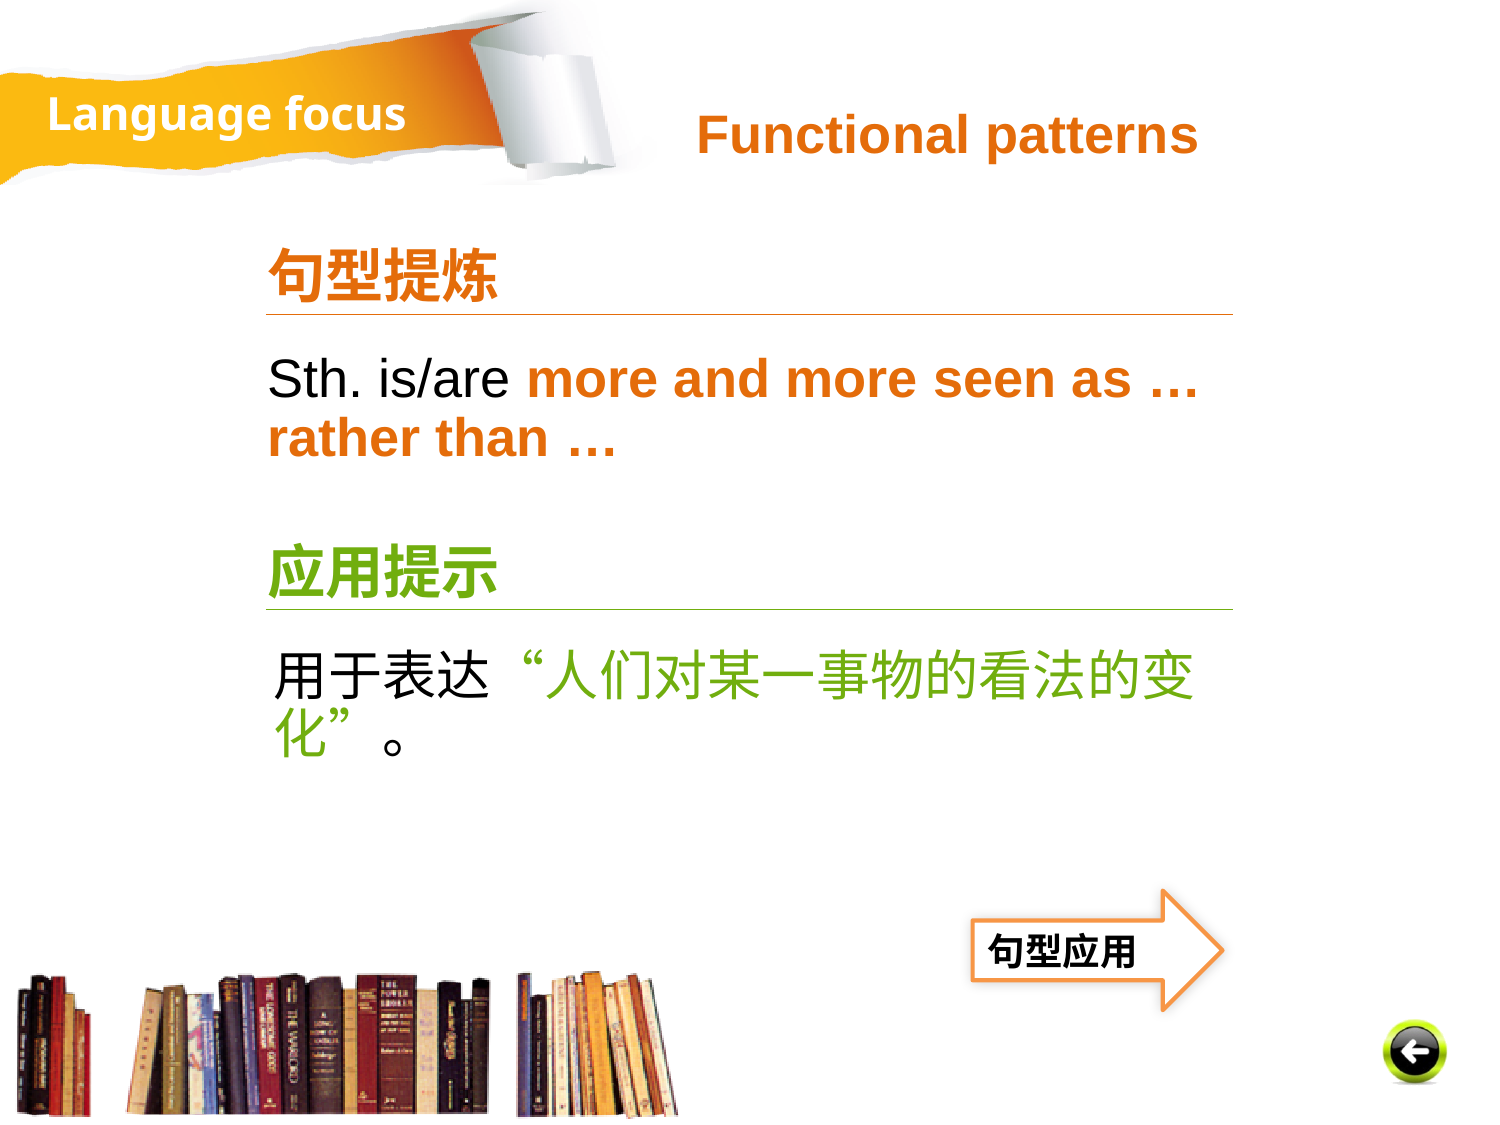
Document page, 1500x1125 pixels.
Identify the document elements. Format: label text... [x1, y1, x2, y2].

text_box 应用提示 [252, 527, 560, 613]
text_box 句型提炼 [252, 231, 573, 317]
picture [0, 963, 691, 1122]
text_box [0, 0, 1220, 185]
text_box Sth. is/are more and more seen as … rather than … [252, 343, 1282, 533]
text_box 句型应用 [970, 888, 1225, 1013]
text_box 用于表达“人们对某一事物的看法的变化”。 [259, 640, 1258, 772]
picture [1377, 1013, 1450, 1090]
